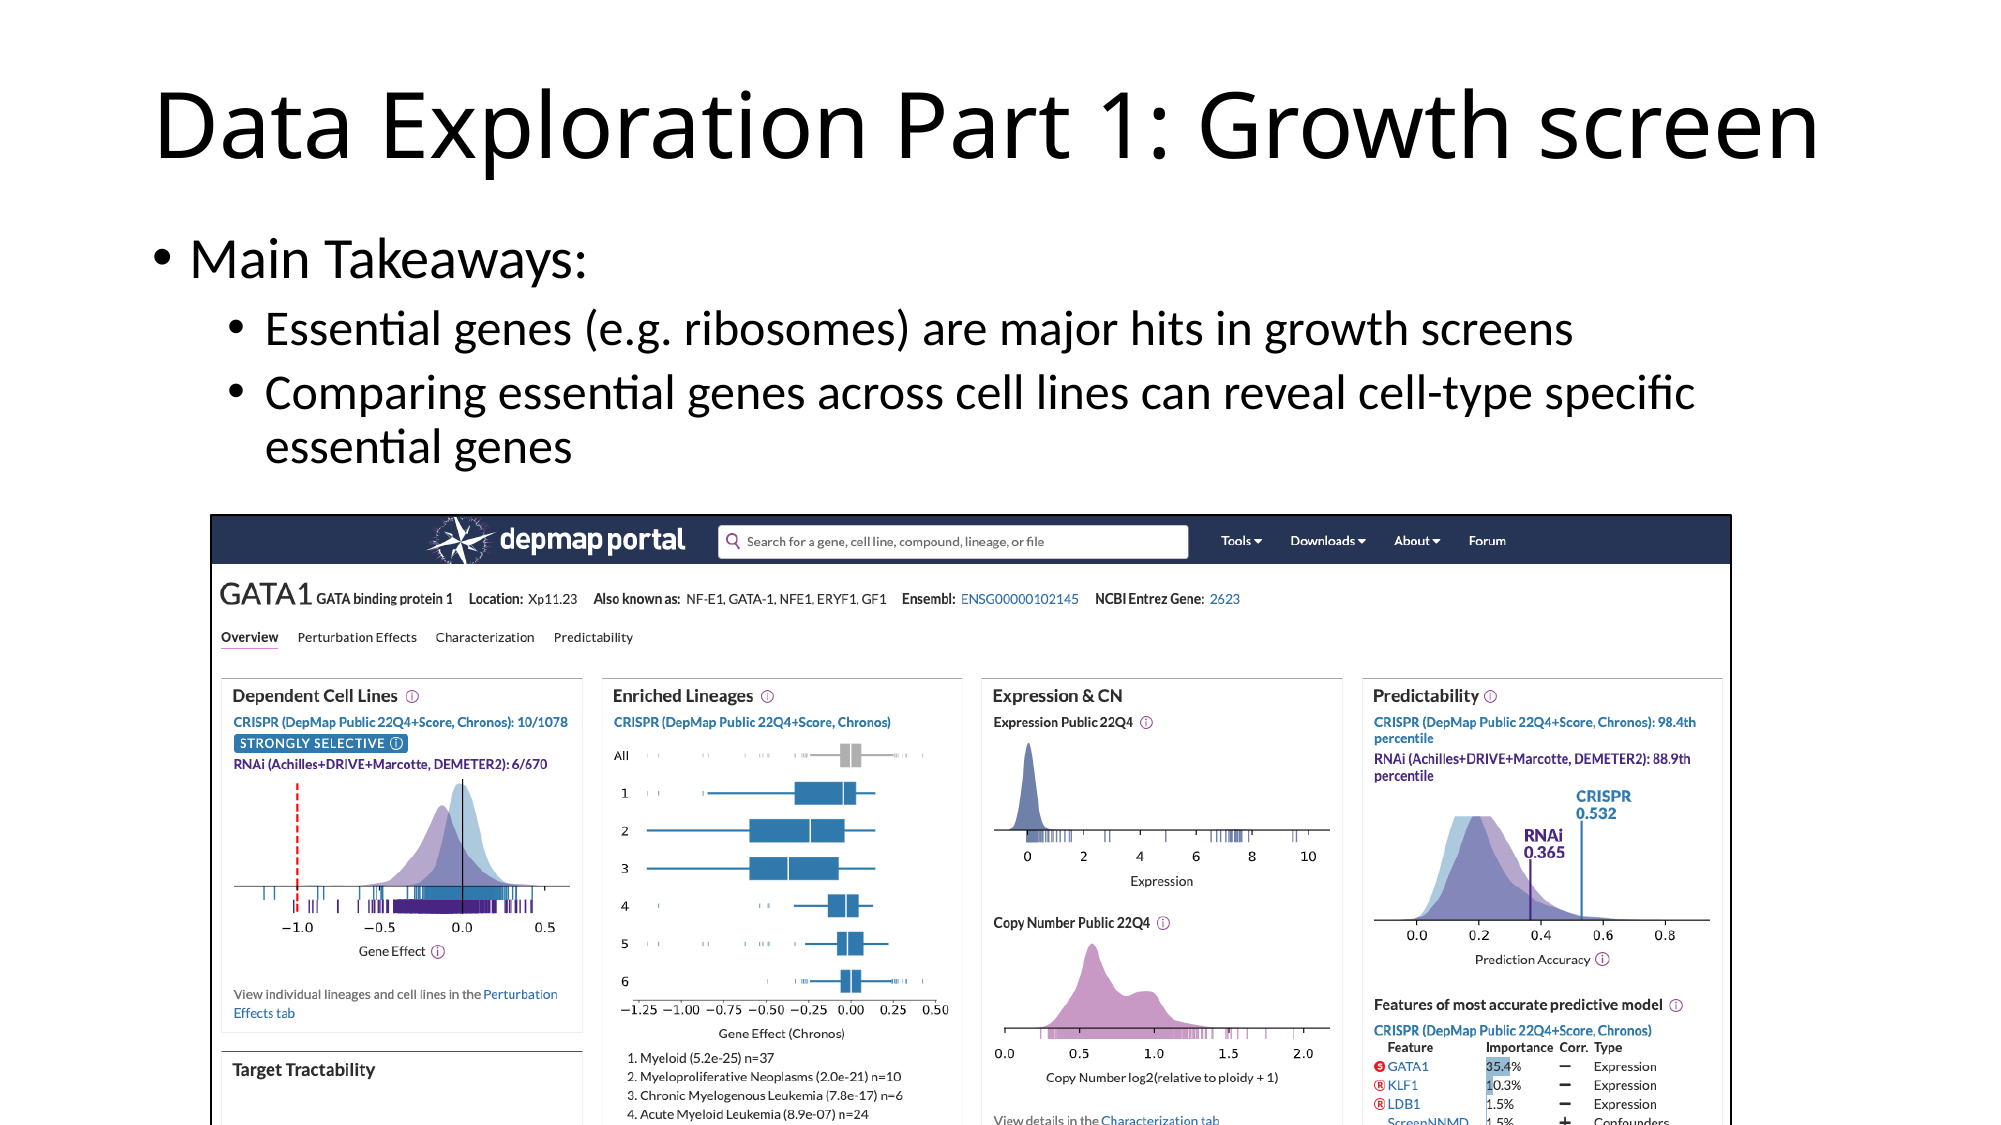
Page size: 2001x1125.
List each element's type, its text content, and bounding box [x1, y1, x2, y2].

picture [211, 515, 1730, 1125]
list Main Takeaways: Essential genes (e.g. ribosomes) are major hits in growth screens Comparing essential genes across cell lines can reveal cell-type specific essential genes [137, 238, 1863, 935]
text_box Data Exploration Part 1: Growth screen [137, 20, 1863, 238]
